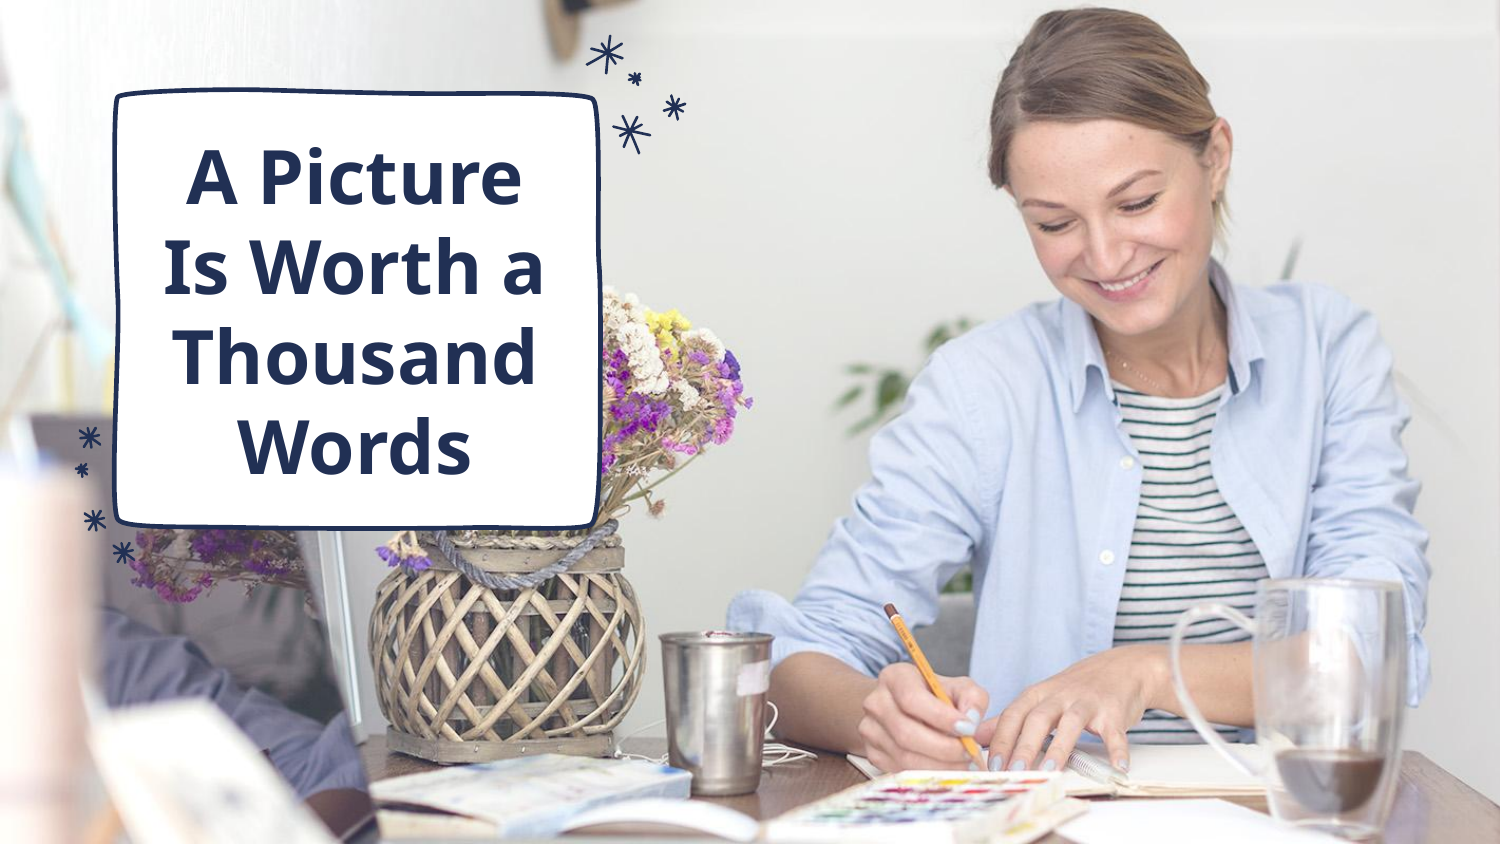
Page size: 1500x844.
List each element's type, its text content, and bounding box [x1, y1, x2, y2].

text_box [114, 89, 601, 529]
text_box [581, 32, 688, 155]
picture [0, 0, 1500, 844]
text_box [71, 418, 143, 572]
title A Picture Is Worth a Thousand Words [137, 128, 573, 491]
